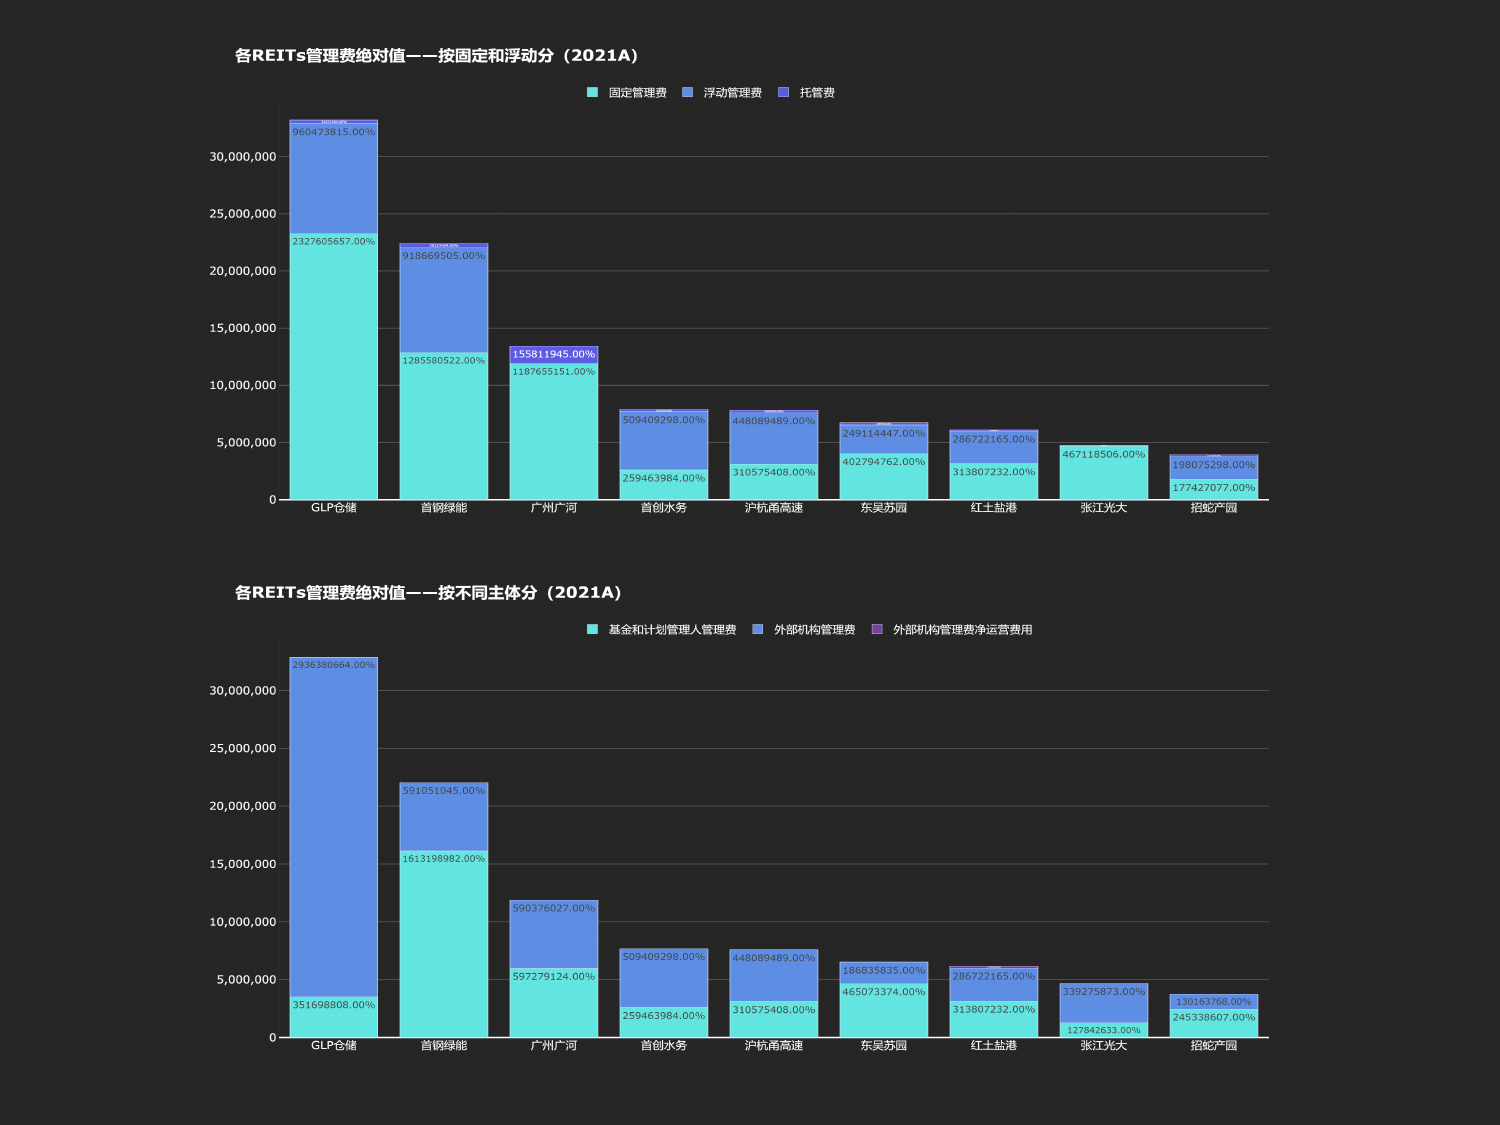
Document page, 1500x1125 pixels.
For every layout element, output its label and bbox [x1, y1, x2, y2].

picture [176, 23, 1335, 1099]
